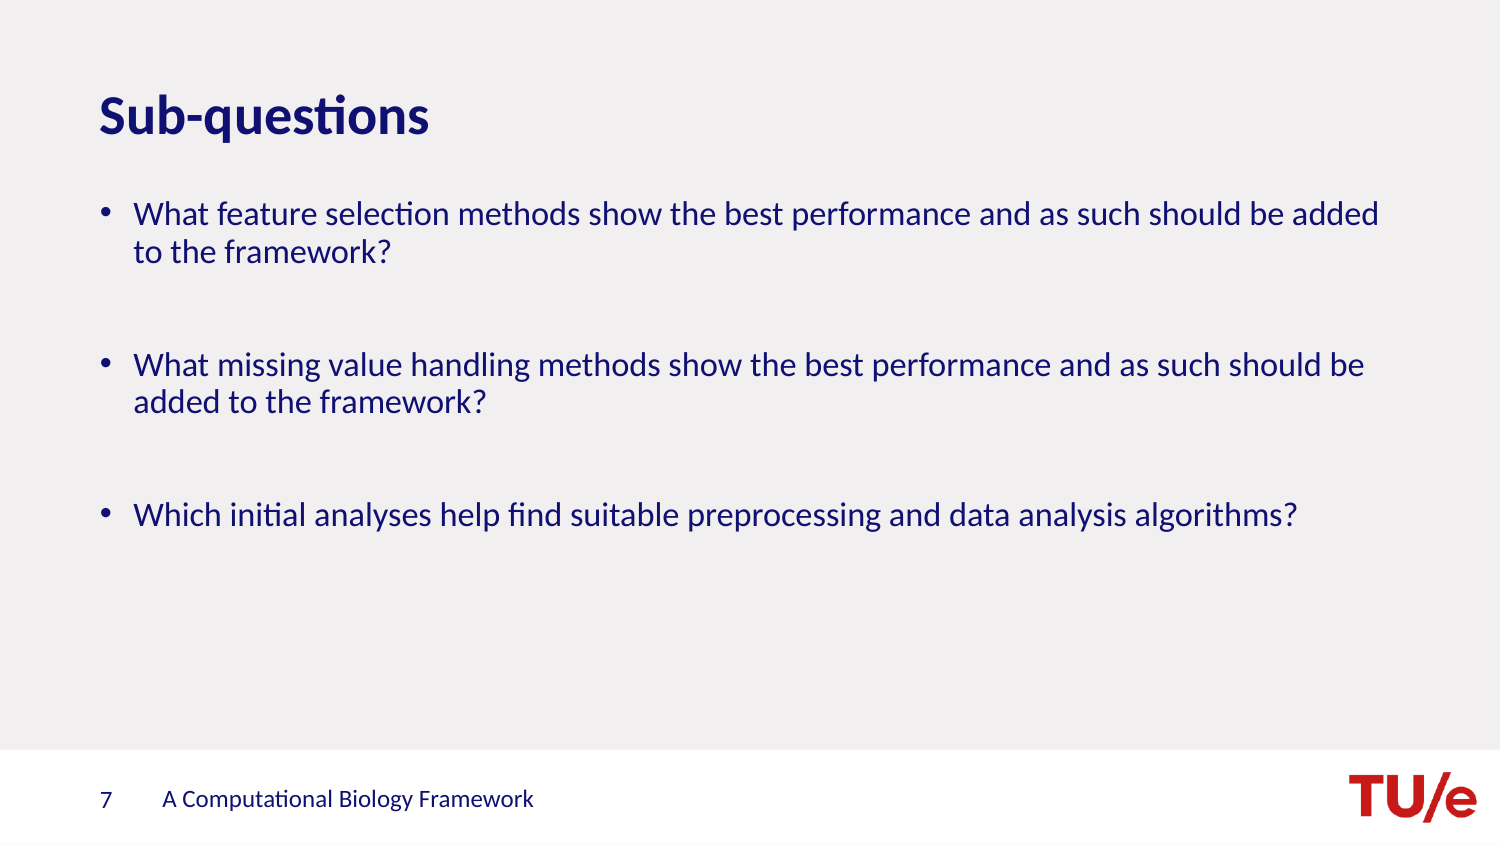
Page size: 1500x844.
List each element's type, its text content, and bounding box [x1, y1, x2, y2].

title Sub-questions [99, 89, 1400, 154]
picture [1336, 759, 1489, 835]
list What feature selection methods show the best performance and as such should be added to the framework? What missing value handling methods show the best performance and as such should be added to the framework? Which initial analyses help find suitable preprocessing and data analysis algorithms? [100, 194, 1400, 750]
slide_number 7 [100, 783, 199, 841]
footer A Computational Biology Framework [162, 782, 1267, 841]
